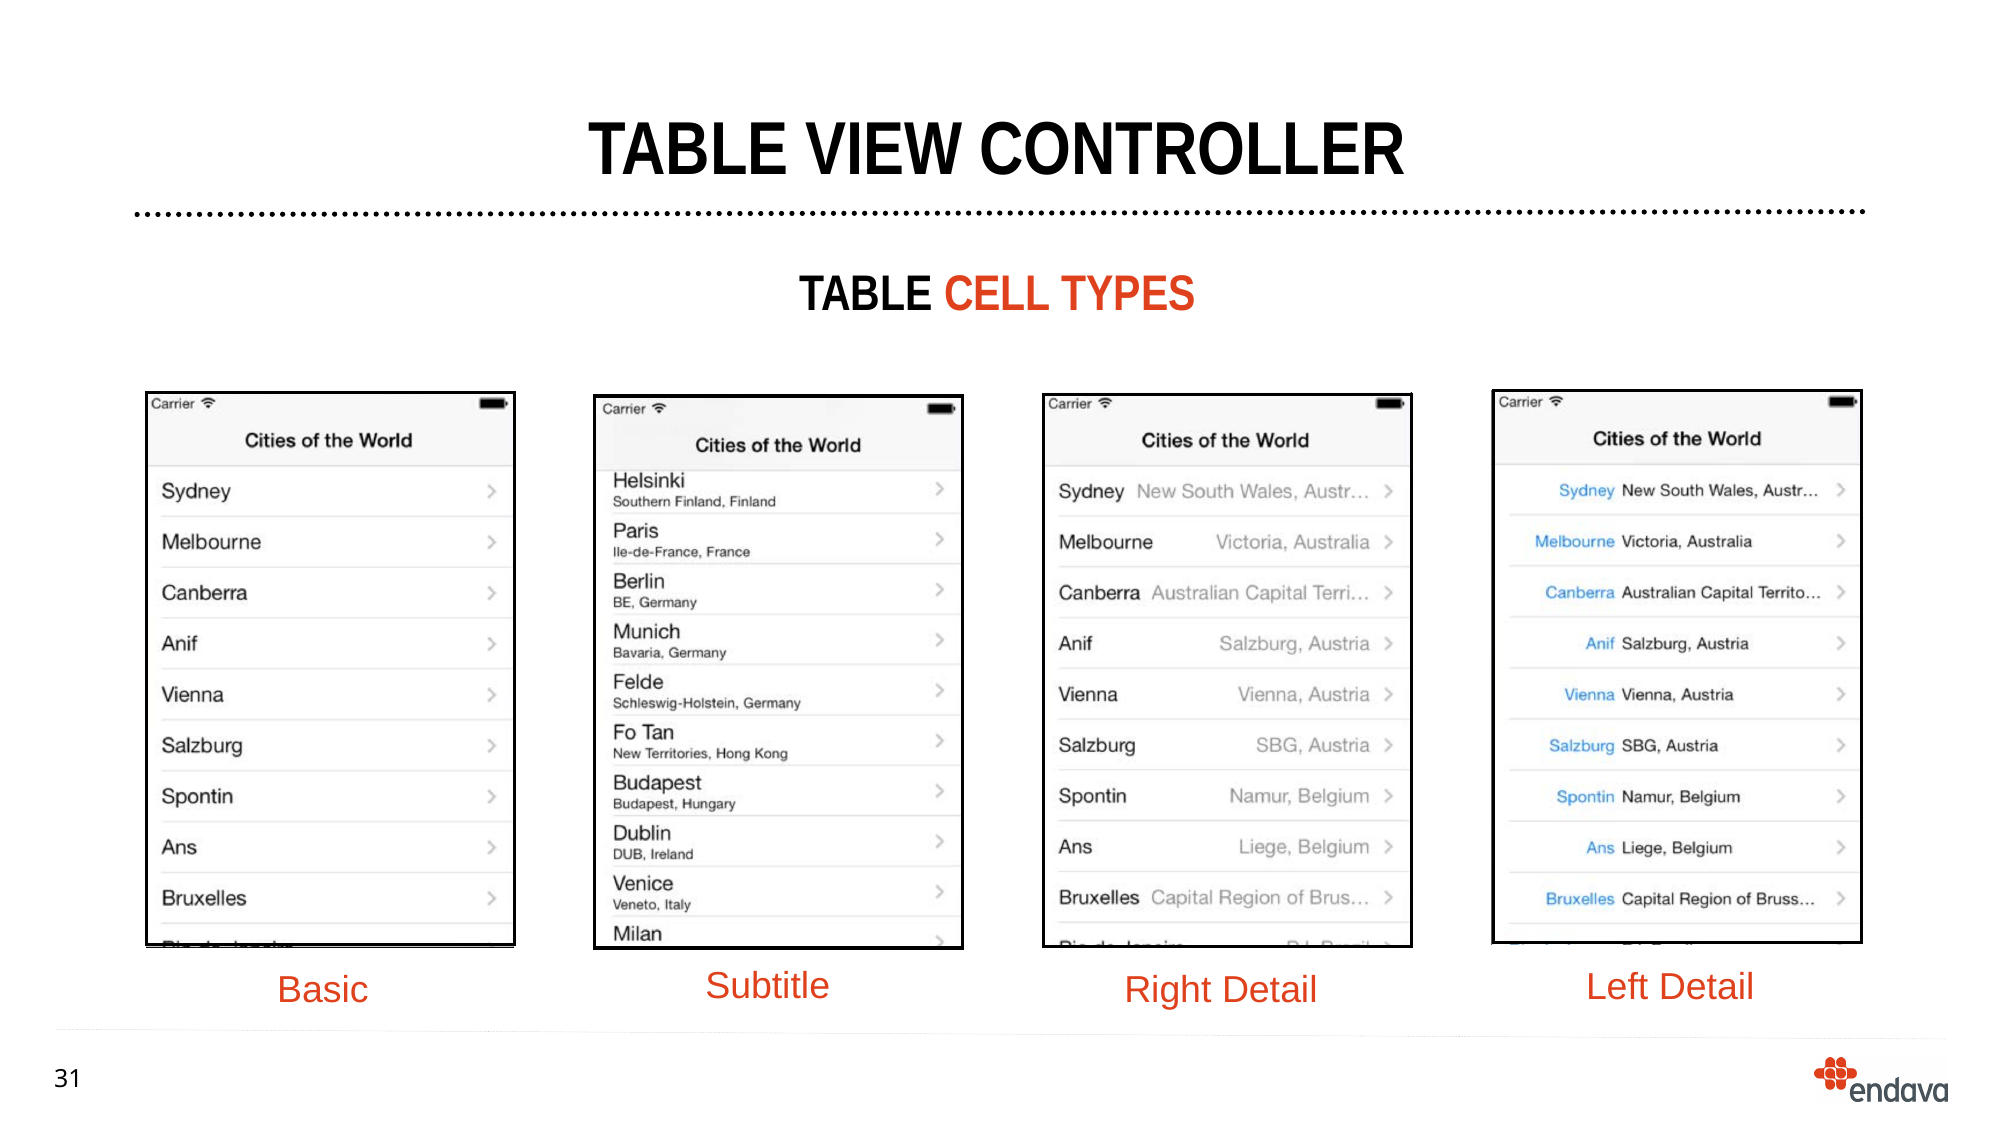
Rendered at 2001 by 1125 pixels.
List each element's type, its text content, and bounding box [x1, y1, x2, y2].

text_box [1042, 392, 1412, 947]
list Subtitle [662, 958, 889, 1003]
list Basic [251, 962, 409, 1007]
list Right Detail [1115, 962, 1342, 1007]
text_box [146, 392, 515, 948]
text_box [1491, 390, 1862, 945]
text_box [594, 395, 963, 948]
list Left Detail [1582, 960, 1773, 1004]
title TABLE View Controller [198, 26, 1812, 195]
list Table cell Types [198, 258, 1812, 329]
picture [1814, 1057, 1948, 1102]
